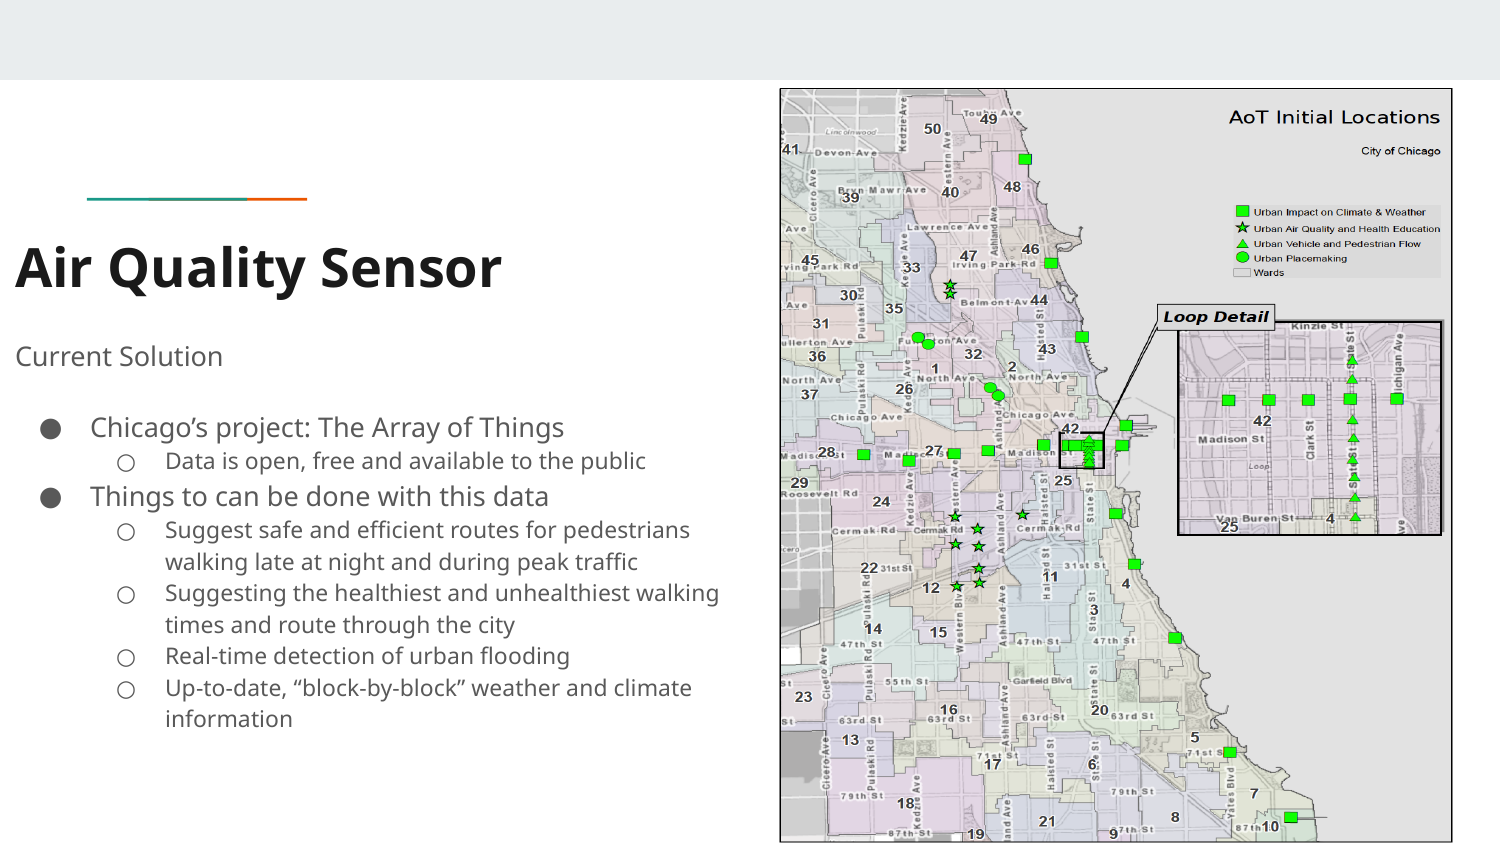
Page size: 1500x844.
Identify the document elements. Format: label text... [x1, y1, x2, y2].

picture [777, 86, 1455, 844]
title Air Quality Sensor [0, 218, 772, 306]
list Current Solution Chicago’s project: The Array of Things Data is open, free and available to the public Things to can be done with this data Suggest safe and efficient routes for pedestrians walking late at night and during peak traffic Suggesting the healthiest and unhealthiest walking times and route through the city Real-time detection of urban flooding Up-to-date, “block-by-block” weather and climate information [0, 319, 750, 844]
